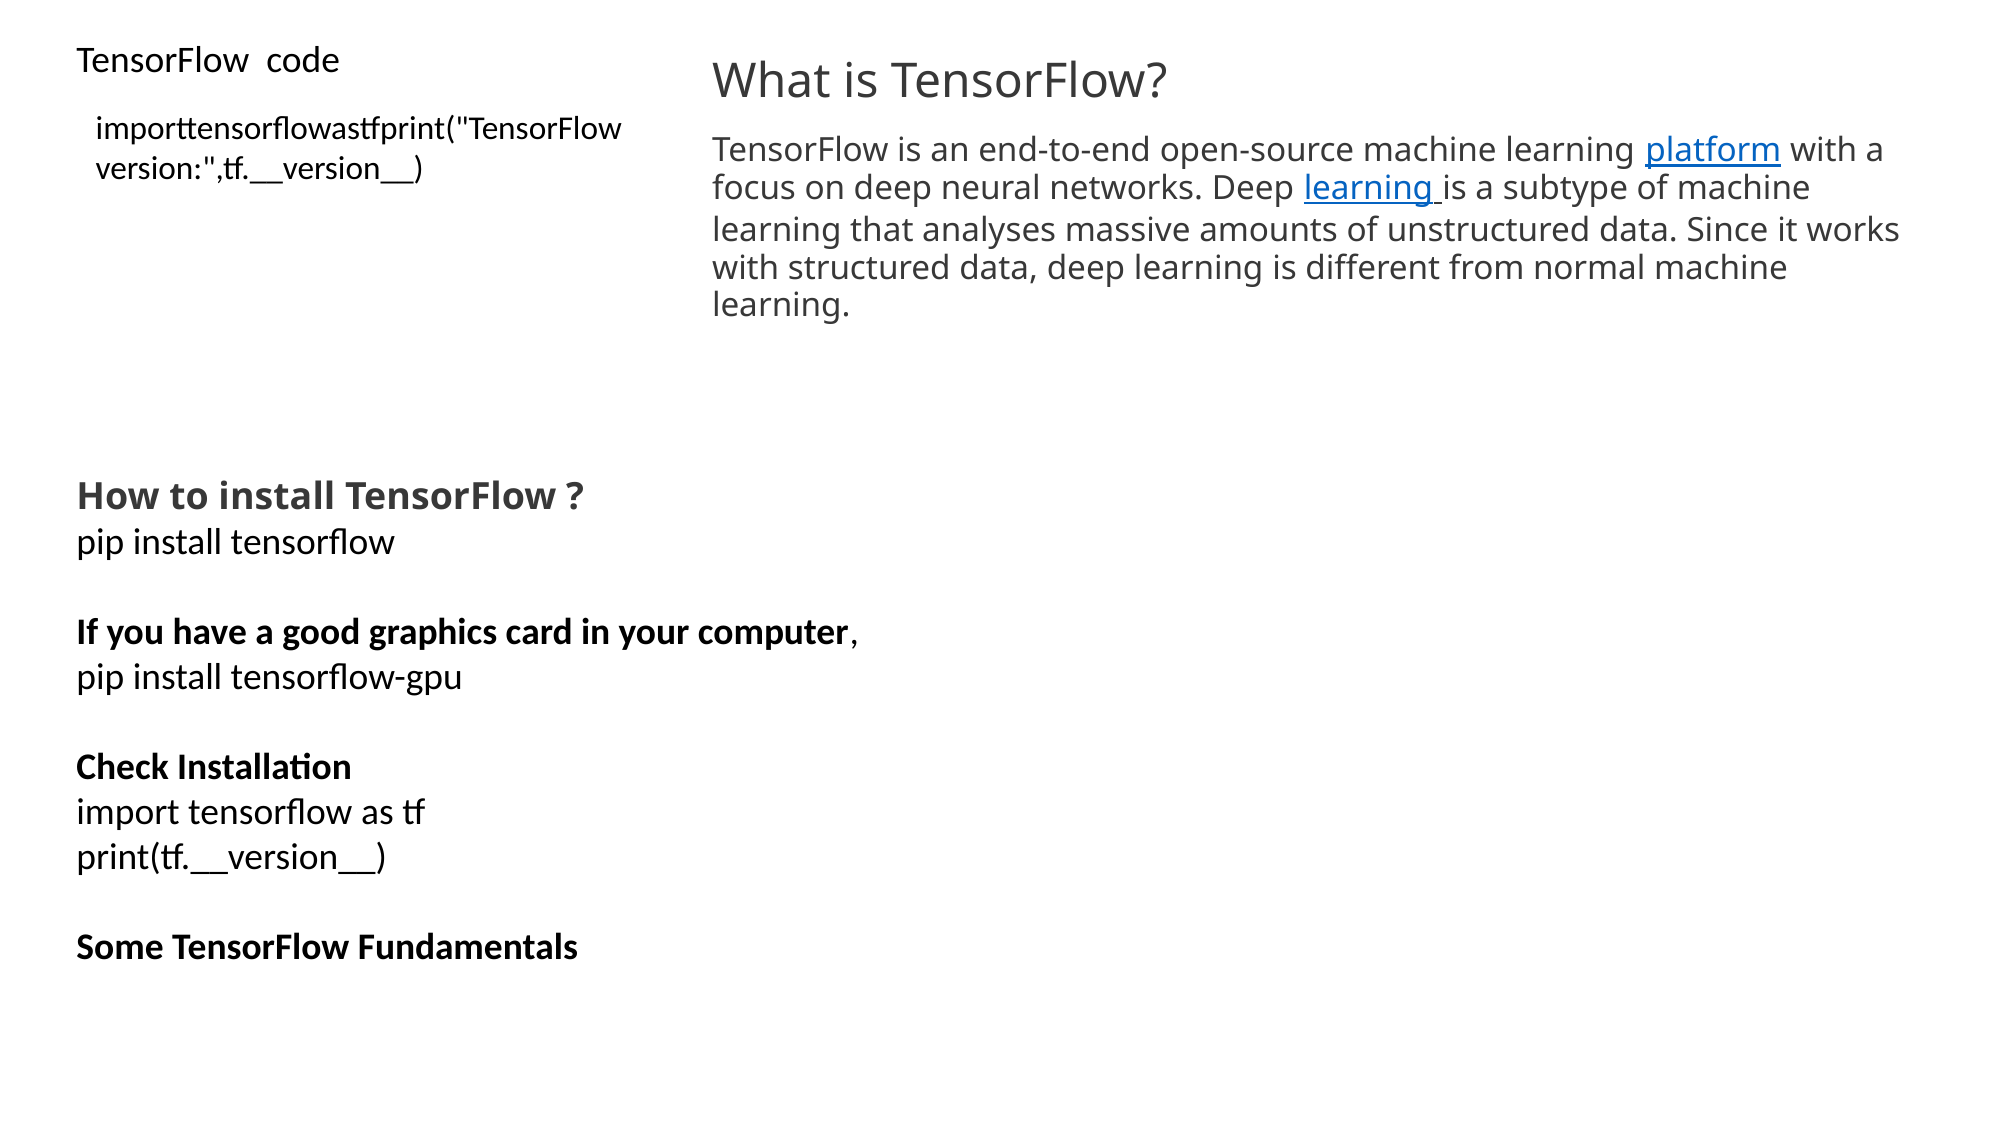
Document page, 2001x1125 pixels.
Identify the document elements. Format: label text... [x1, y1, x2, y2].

text_box How to install TensorFlow ? pip install tensorflow If you have a good graphics card in your computer, pip install tensorflow-gpu Check Installation import tensorflow as tf print(tf.__version__) Some TensorFlow Fundamentals [61, 464, 1062, 1065]
text_box importtensorflowastfprint("TensorFlow version:",tf.__version__) [80, 99, 697, 194]
text_box What is TensorFlow? TensorFlow is an end-to-end open-source machine learning platform with a focus on deep neural networks. Deep learning is a subtype of machine learning that analyses massive amounts of unstructured data. Since it works with structured data, deep learning is different from normal machine learning. [697, 42, 1943, 331]
text_box TensorFlow code [61, 27, 729, 87]
